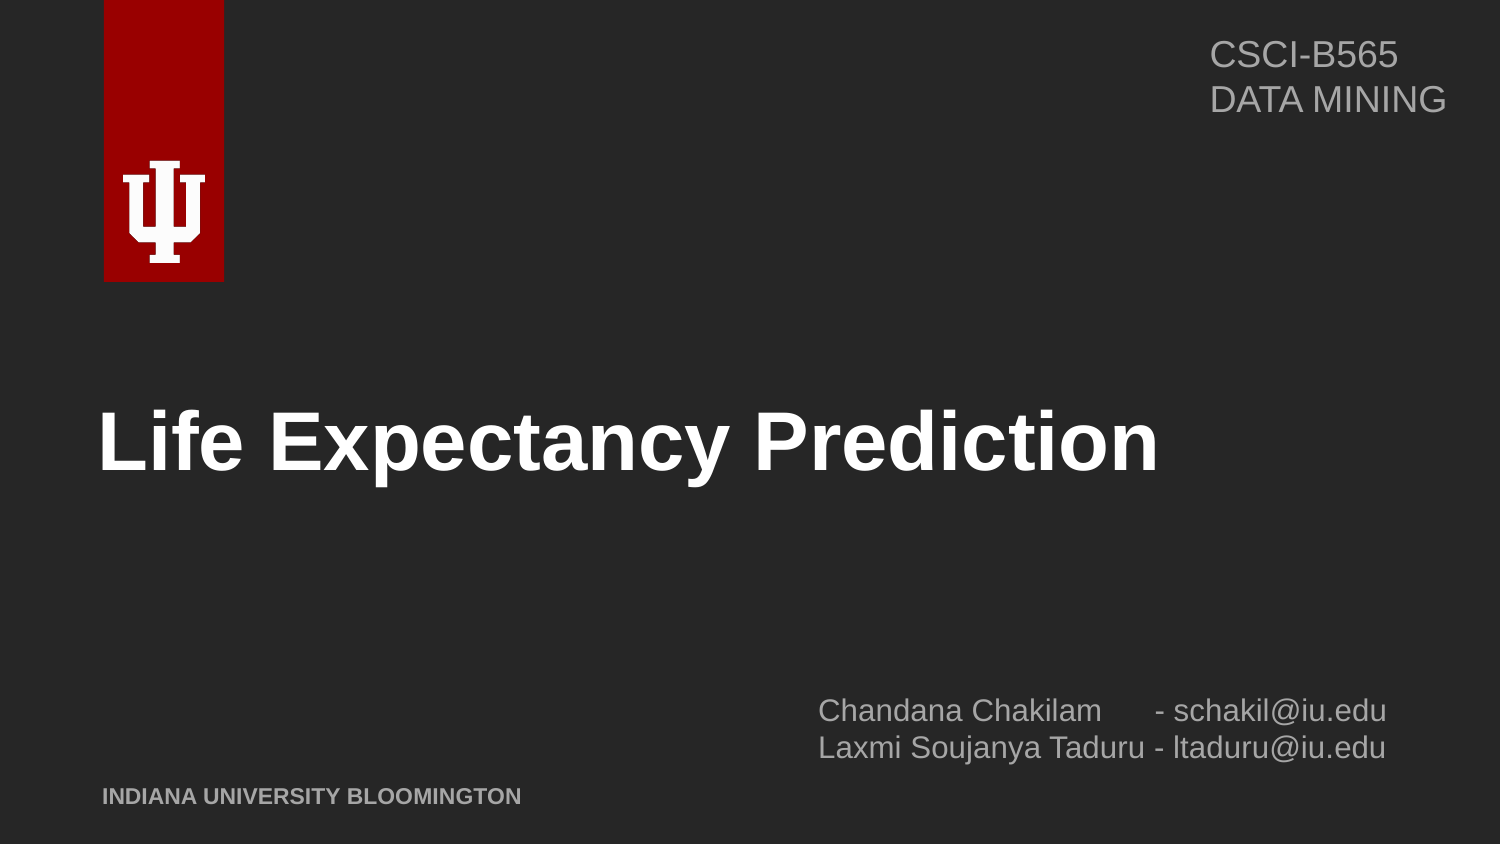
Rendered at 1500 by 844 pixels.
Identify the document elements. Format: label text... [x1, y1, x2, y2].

list INDIANA UNIVERSITY BLOOMINGTON [87, 772, 1356, 819]
picture [123, 160, 205, 263]
list CSCI-B565 DATA MINING [1194, 54, 1491, 96]
title Life Expectancy Prediction [82, 351, 1352, 535]
text_box Chandana Chakilam - schakil@iu.edu Laxmi Soujanya Taduru - ltaduru@iu.edu [803, 674, 1482, 780]
